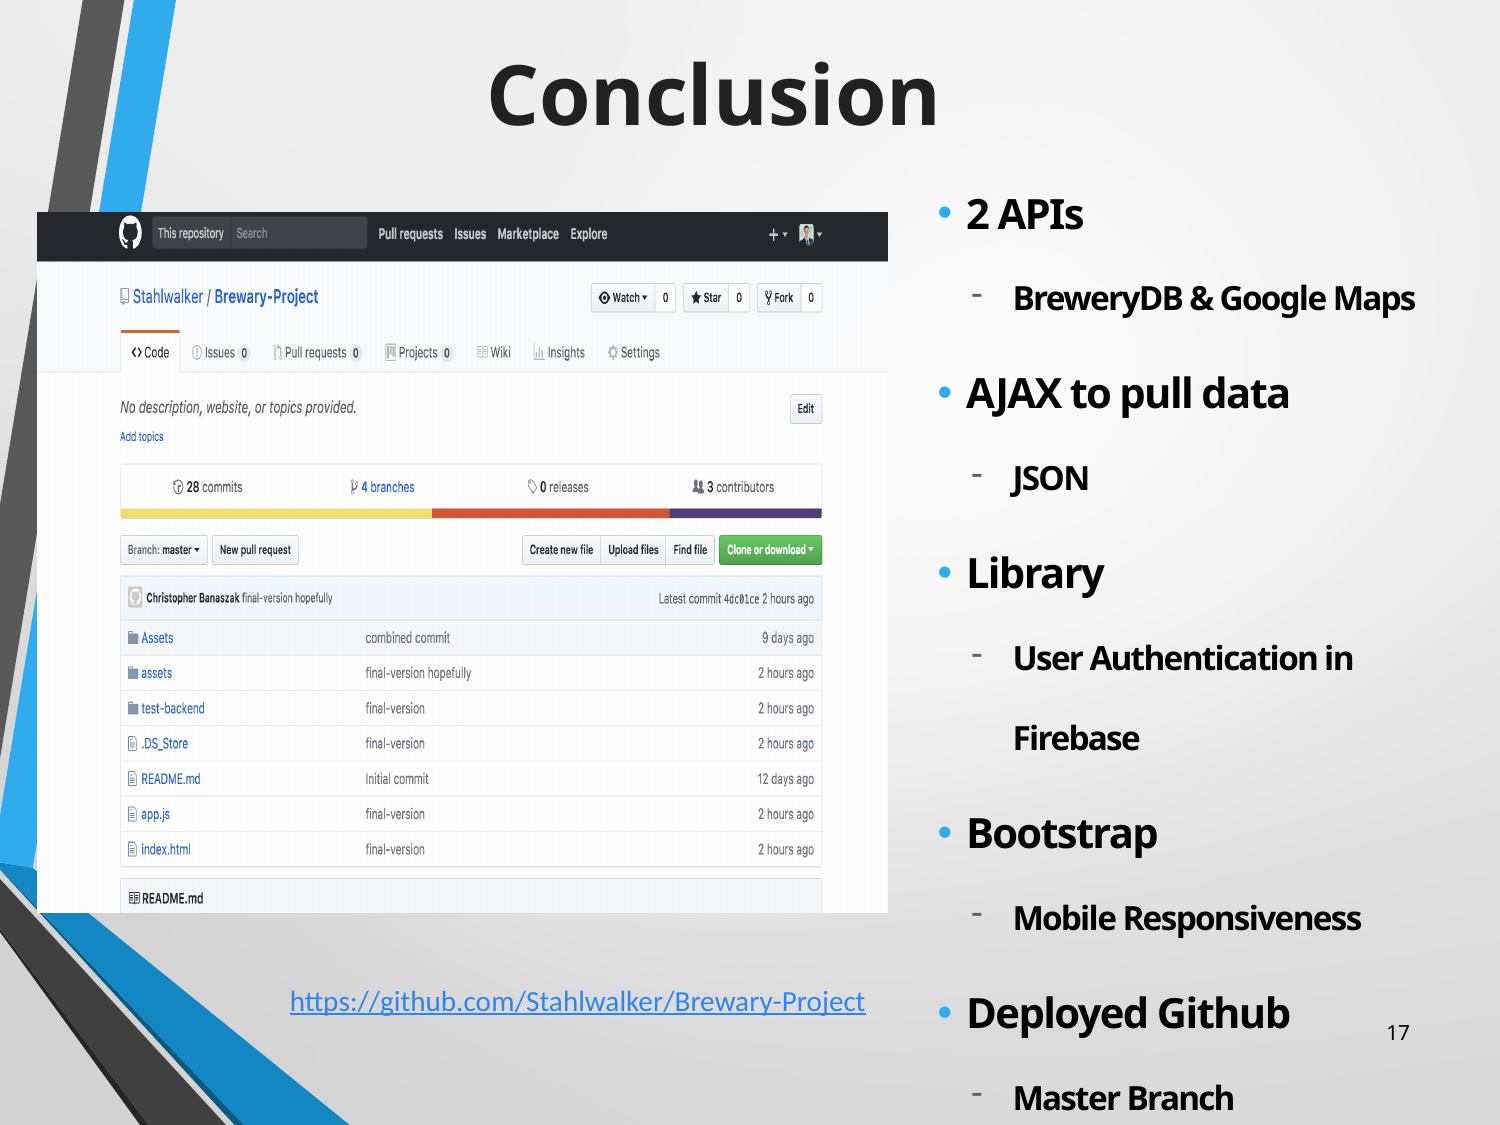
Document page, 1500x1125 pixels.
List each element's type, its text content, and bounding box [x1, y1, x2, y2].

picture [37, 212, 888, 913]
text_box 2 APIs BreweryDB & Google Maps AJAX to pull data JSON Library User Authentication in Firebase Bootstrap Mobile Responsiveness Deployed Github Master Branch 3 Individual branches [937, 137, 1475, 1125]
text_box https://github.com/Stahlwalker/Brewary-Project [275, 974, 913, 1025]
title Conclusion [0, 22, 1428, 163]
